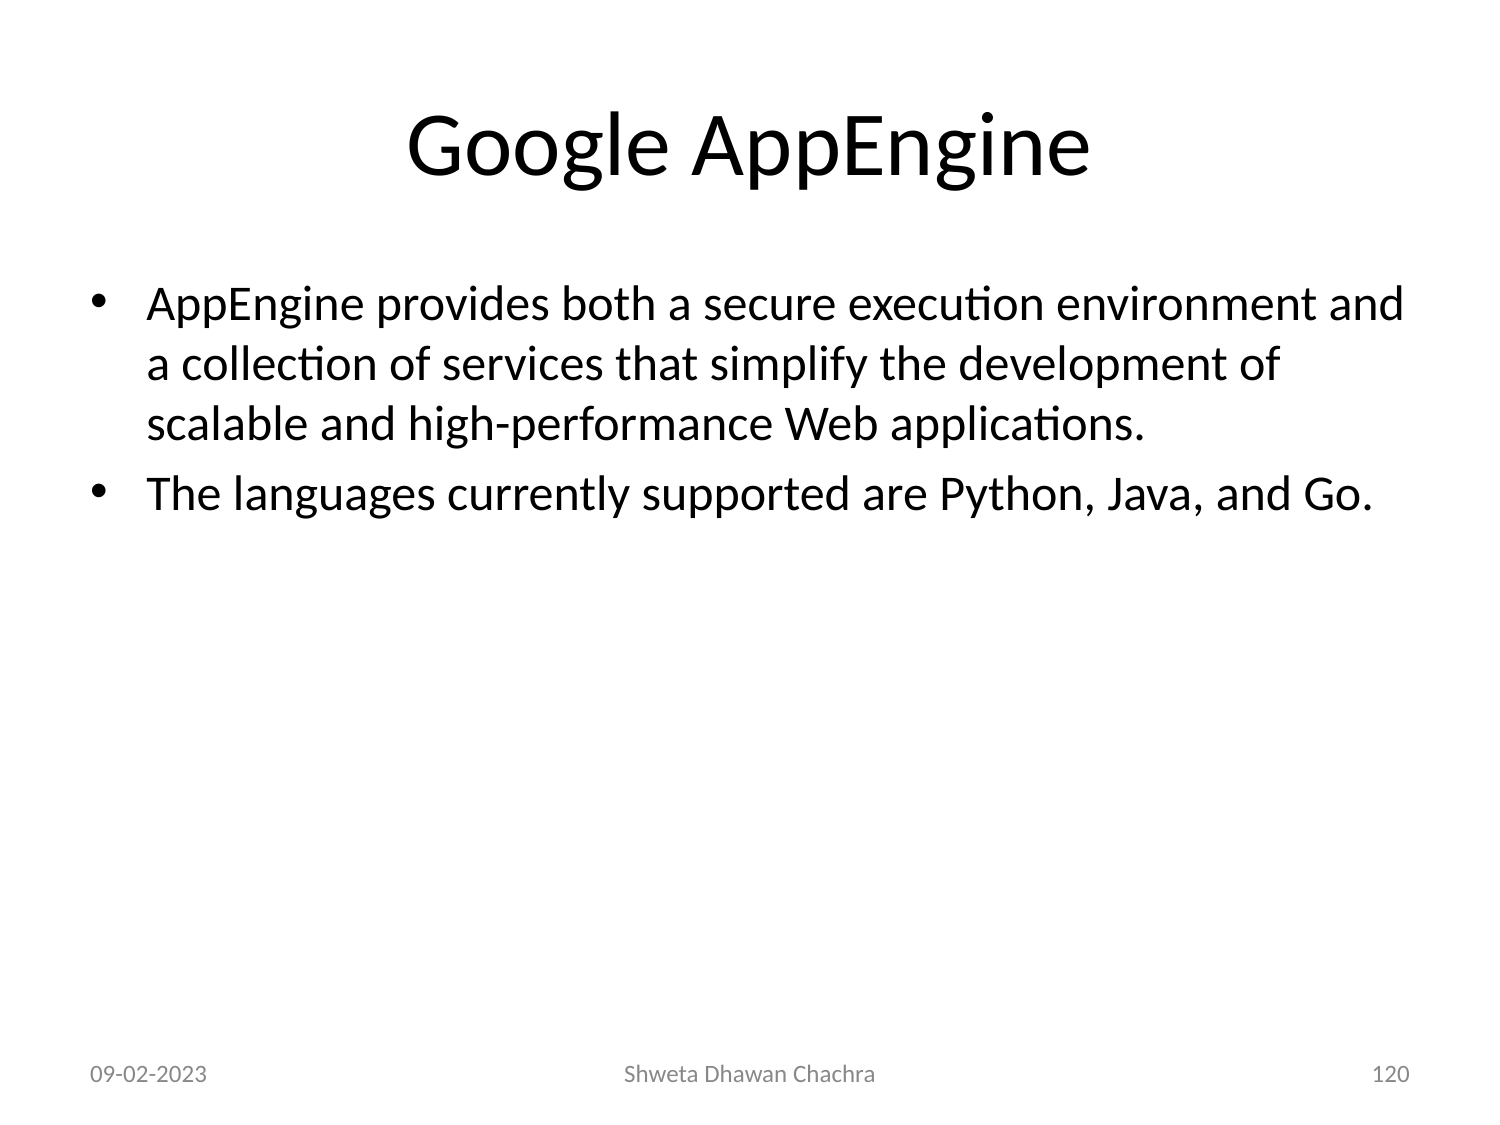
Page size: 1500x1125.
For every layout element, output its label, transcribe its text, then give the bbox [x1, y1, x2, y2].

title Google AppEngine [75, 45, 1425, 233]
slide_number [75, 1042, 425, 1103]
footer Shweta Dhawan Chachra [512, 1042, 988, 1103]
slide_number ‹#› [1074, 1042, 1425, 1103]
list AppEngine provides both a secure execution environment and a collection of services that simplify the development of scalable and high-performance Web applications. The languages currently supported are Python, Java, and Go. [75, 262, 1425, 1005]
